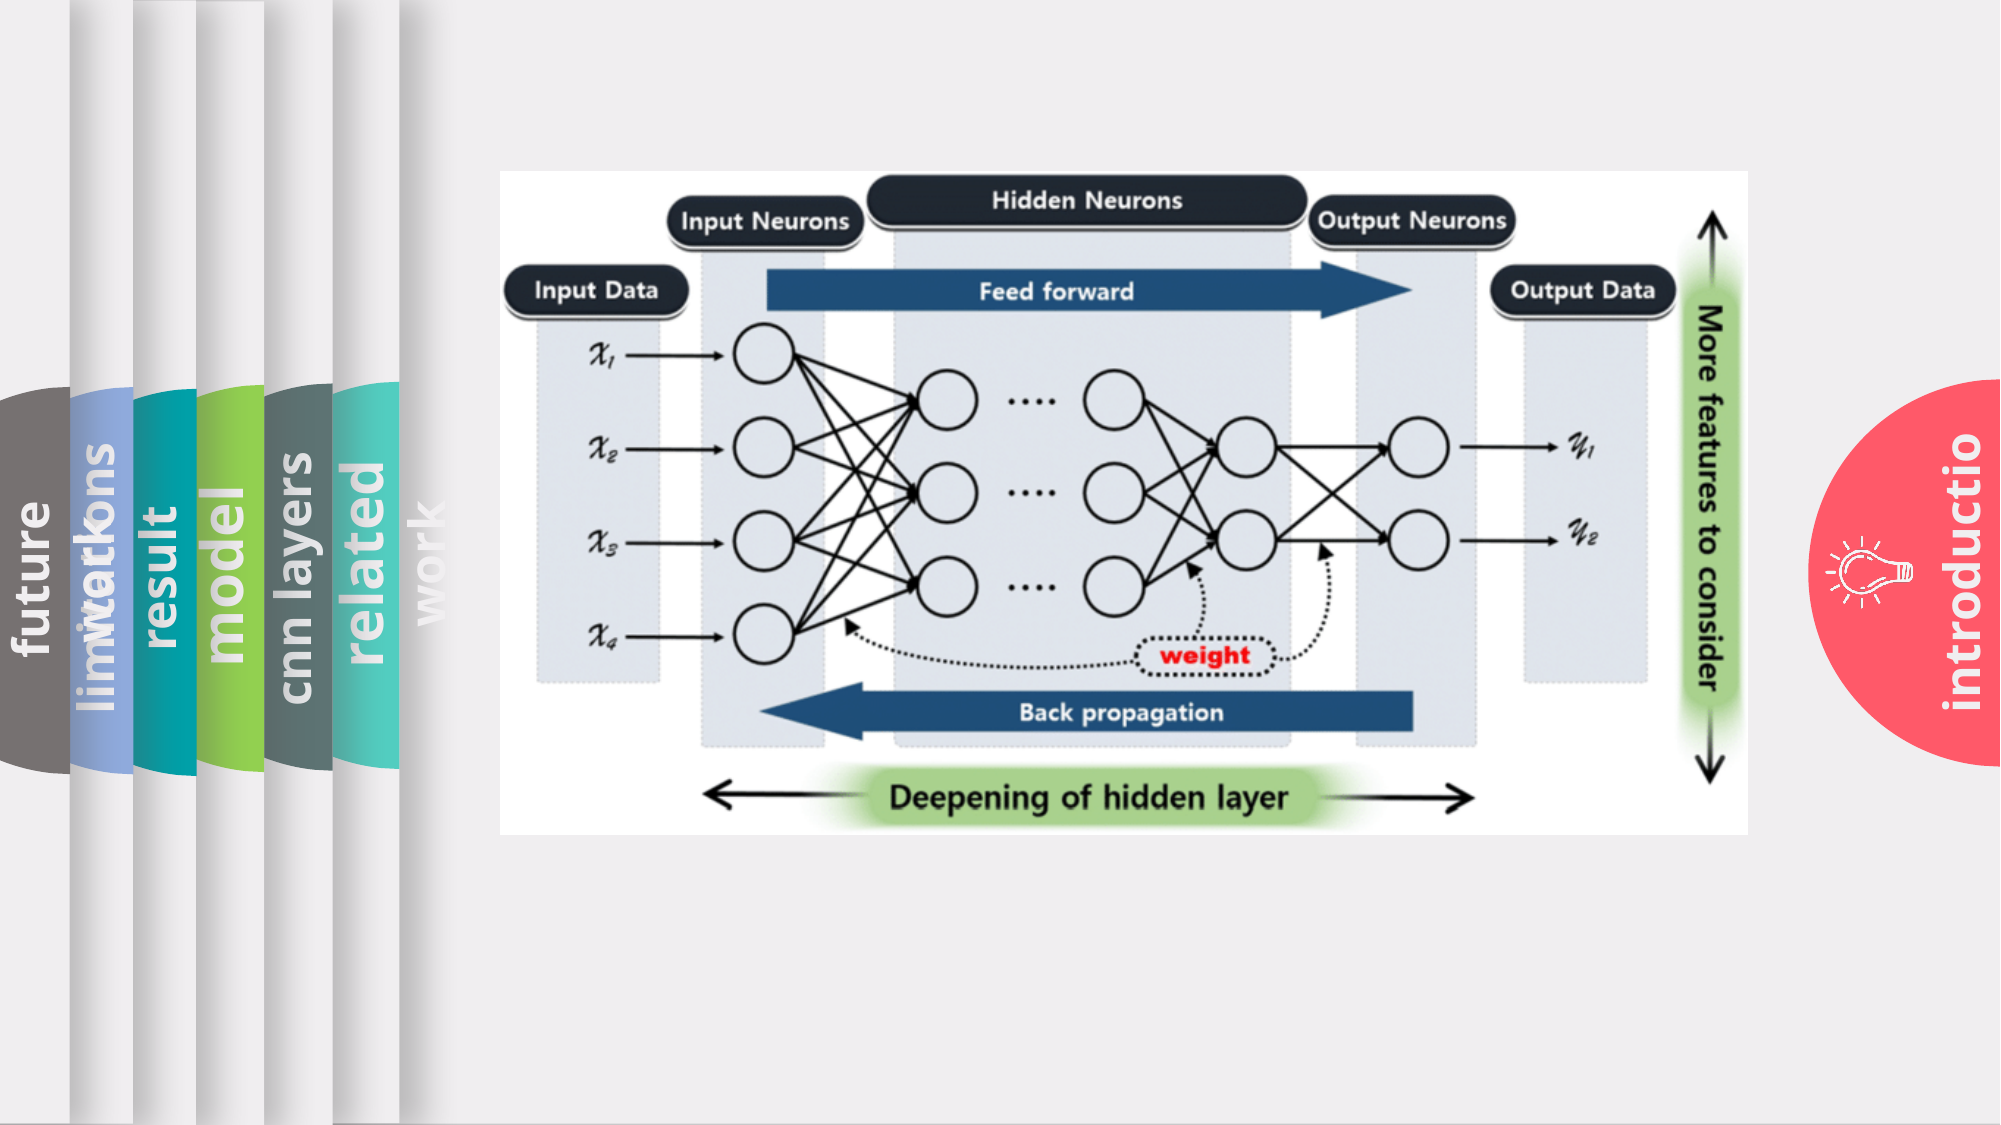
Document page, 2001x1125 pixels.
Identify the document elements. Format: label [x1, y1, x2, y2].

text_box [197, 0, 333, 1125]
text_box [0, 0, 71, 1124]
text_box [404, 0, 2000, 1124]
text_box [197, 1, 265, 1125]
text_box [71, 0, 134, 1124]
text_box [0, 0, 197, 1125]
picture [500, 170, 1748, 835]
text_box [333, 0, 404, 1124]
